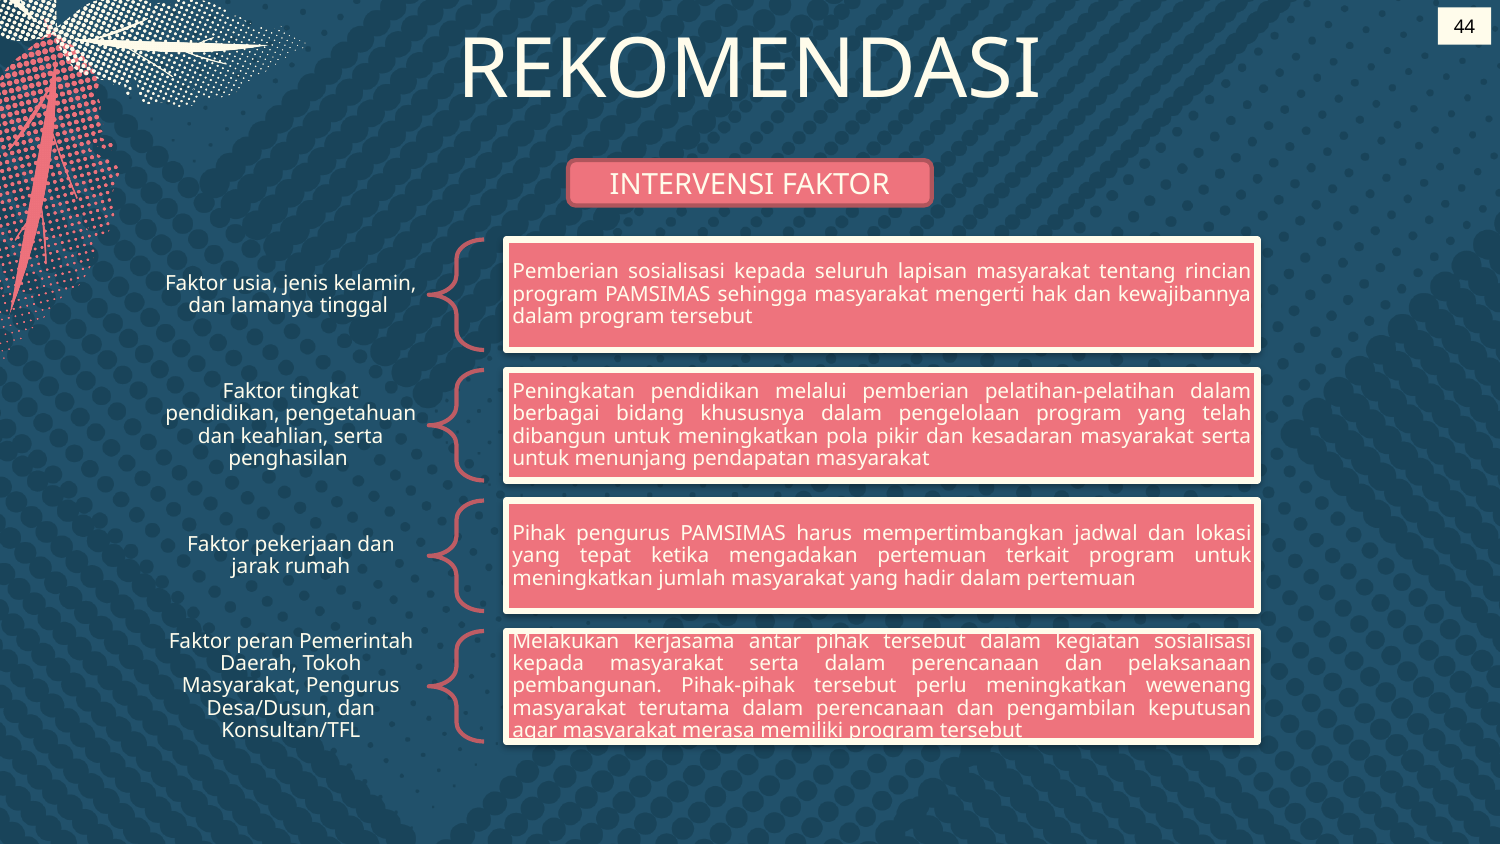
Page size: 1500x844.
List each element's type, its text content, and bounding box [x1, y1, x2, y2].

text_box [152, 239, 1258, 742]
title REKOMENDASI [118, 0, 1382, 94]
text_box 44 [1437, 7, 1492, 45]
picture [0, 0, 1500, 844]
text_box INTERVENSI FAKTOR [565, 158, 934, 208]
